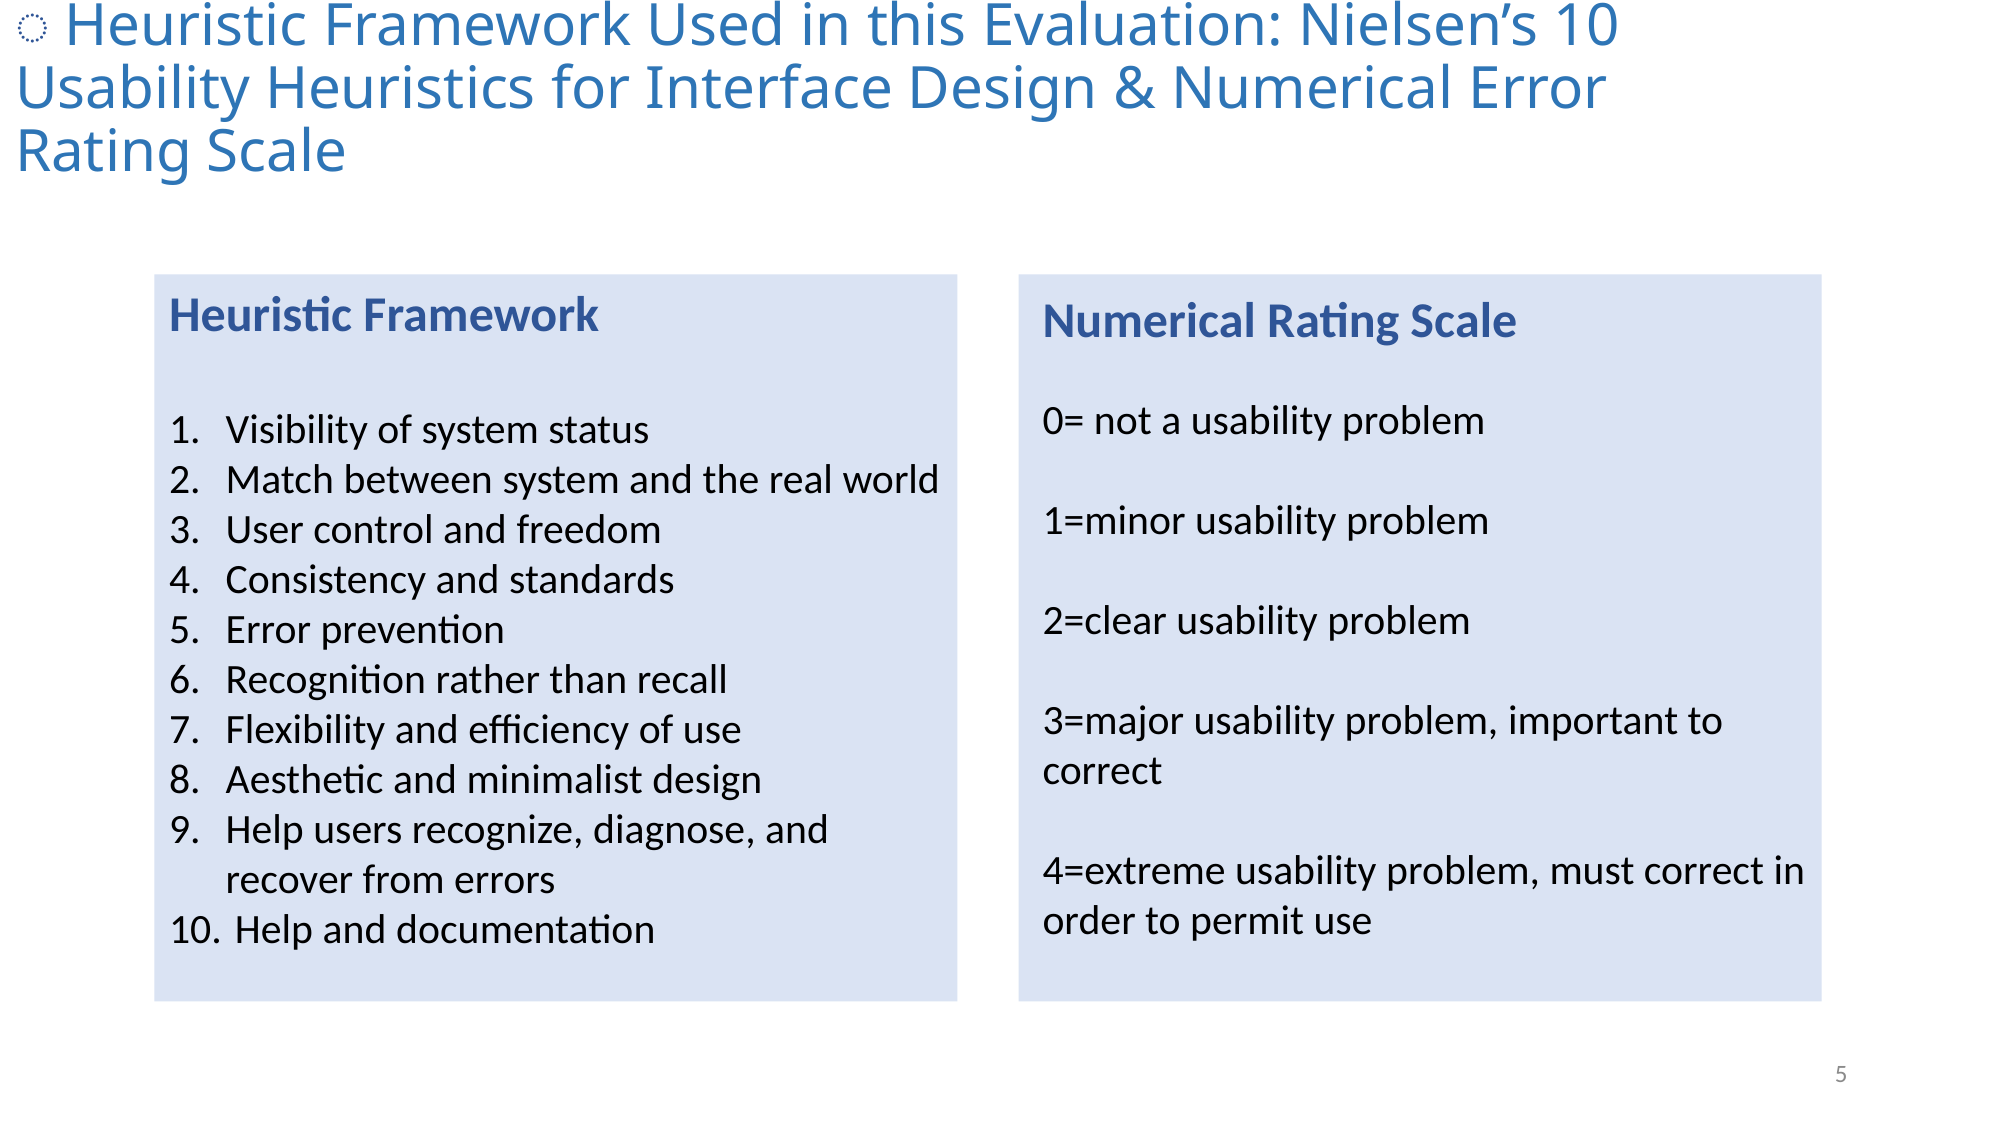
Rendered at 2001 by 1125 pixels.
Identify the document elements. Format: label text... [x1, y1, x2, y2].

title ◌ Heuristic Framework Used in this Evaluation: Nielsen’s 10 Usability Heuristics for Interface Design & Numerical Error Rating Scale [0, 0, 1725, 199]
text_box Heuristic Framework Visibility of system status Match between system and the real world User control and freedom Consistency and standards Error prevention Recognition rather than recall Flexibility and efficiency of use Aesthetic and minimalist design Help users recognize, diagnose, and recover from errors Help and documentation [154, 274, 958, 1010]
slide_number 5 [1412, 1042, 1863, 1103]
text_box Numerical Rating Scale 0= not a usability problem 1=minor usability problem 2=clear usability problem 3=major usability problem, important to correct 4=extreme usability problem, must correct in order to permit use [1027, 280, 1863, 1001]
text_box [1018, 273, 1823, 1002]
